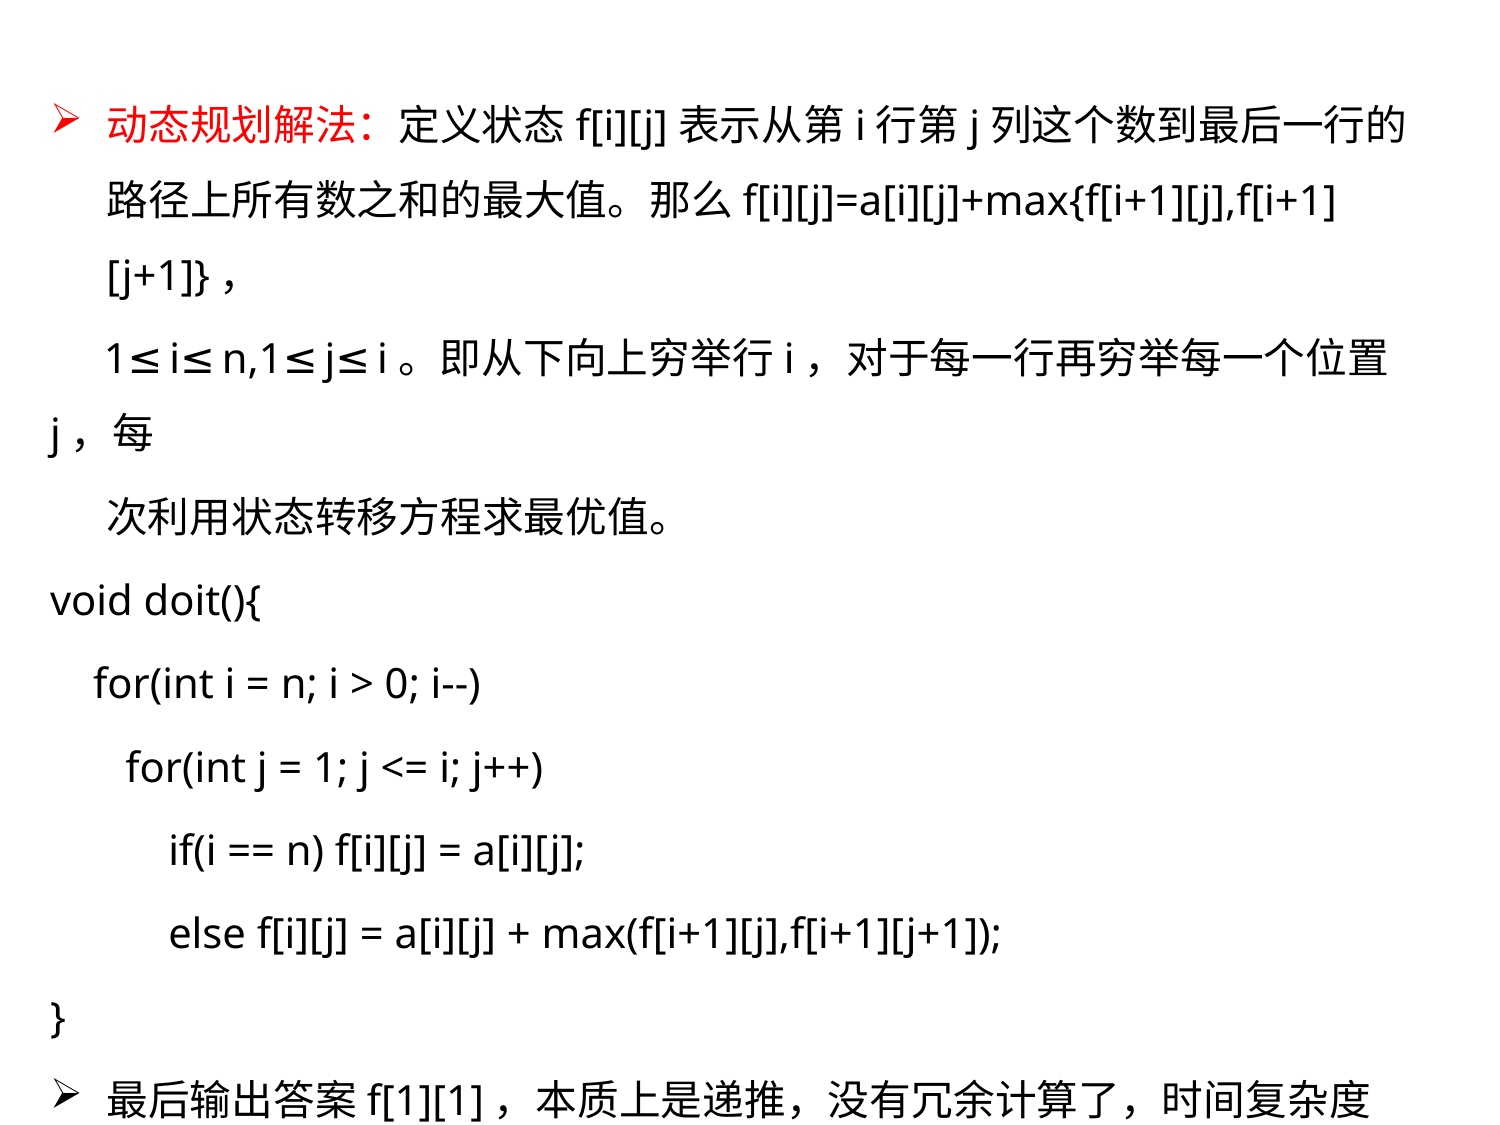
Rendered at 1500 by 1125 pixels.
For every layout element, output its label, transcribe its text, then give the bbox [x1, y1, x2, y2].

list 动态规划解法：定义状态f[i][j]表示从第i行第j列这个数到最后一行的路径上所有数之和的最大值。那么f[i][j]=a[i][j]+max{f[i+1][j],f[i+1][j+1]}， 1≤i≤n,1≤j≤i。即从下向上穷举行i，对于每一行再穷举每一个位置j，每 次利用状态转移方程求最优值。 void doit(){ for(int i = n; i > 0; i--) for(int j = 1; j <= i; j++) if(i == n) f[i][j] = a[i][j]; else f[i][j] = a[i][j] + max(f[i+1][j],f[i+1][j+1]); } 最后输出答案f[1][1]，本质上是递推，没有冗余计算了，时间复杂度n^2。 如果要打印具体的择方案，只要把数组增加一维，记录最优值的来源即可。 [35, 66, 1458, 1088]
